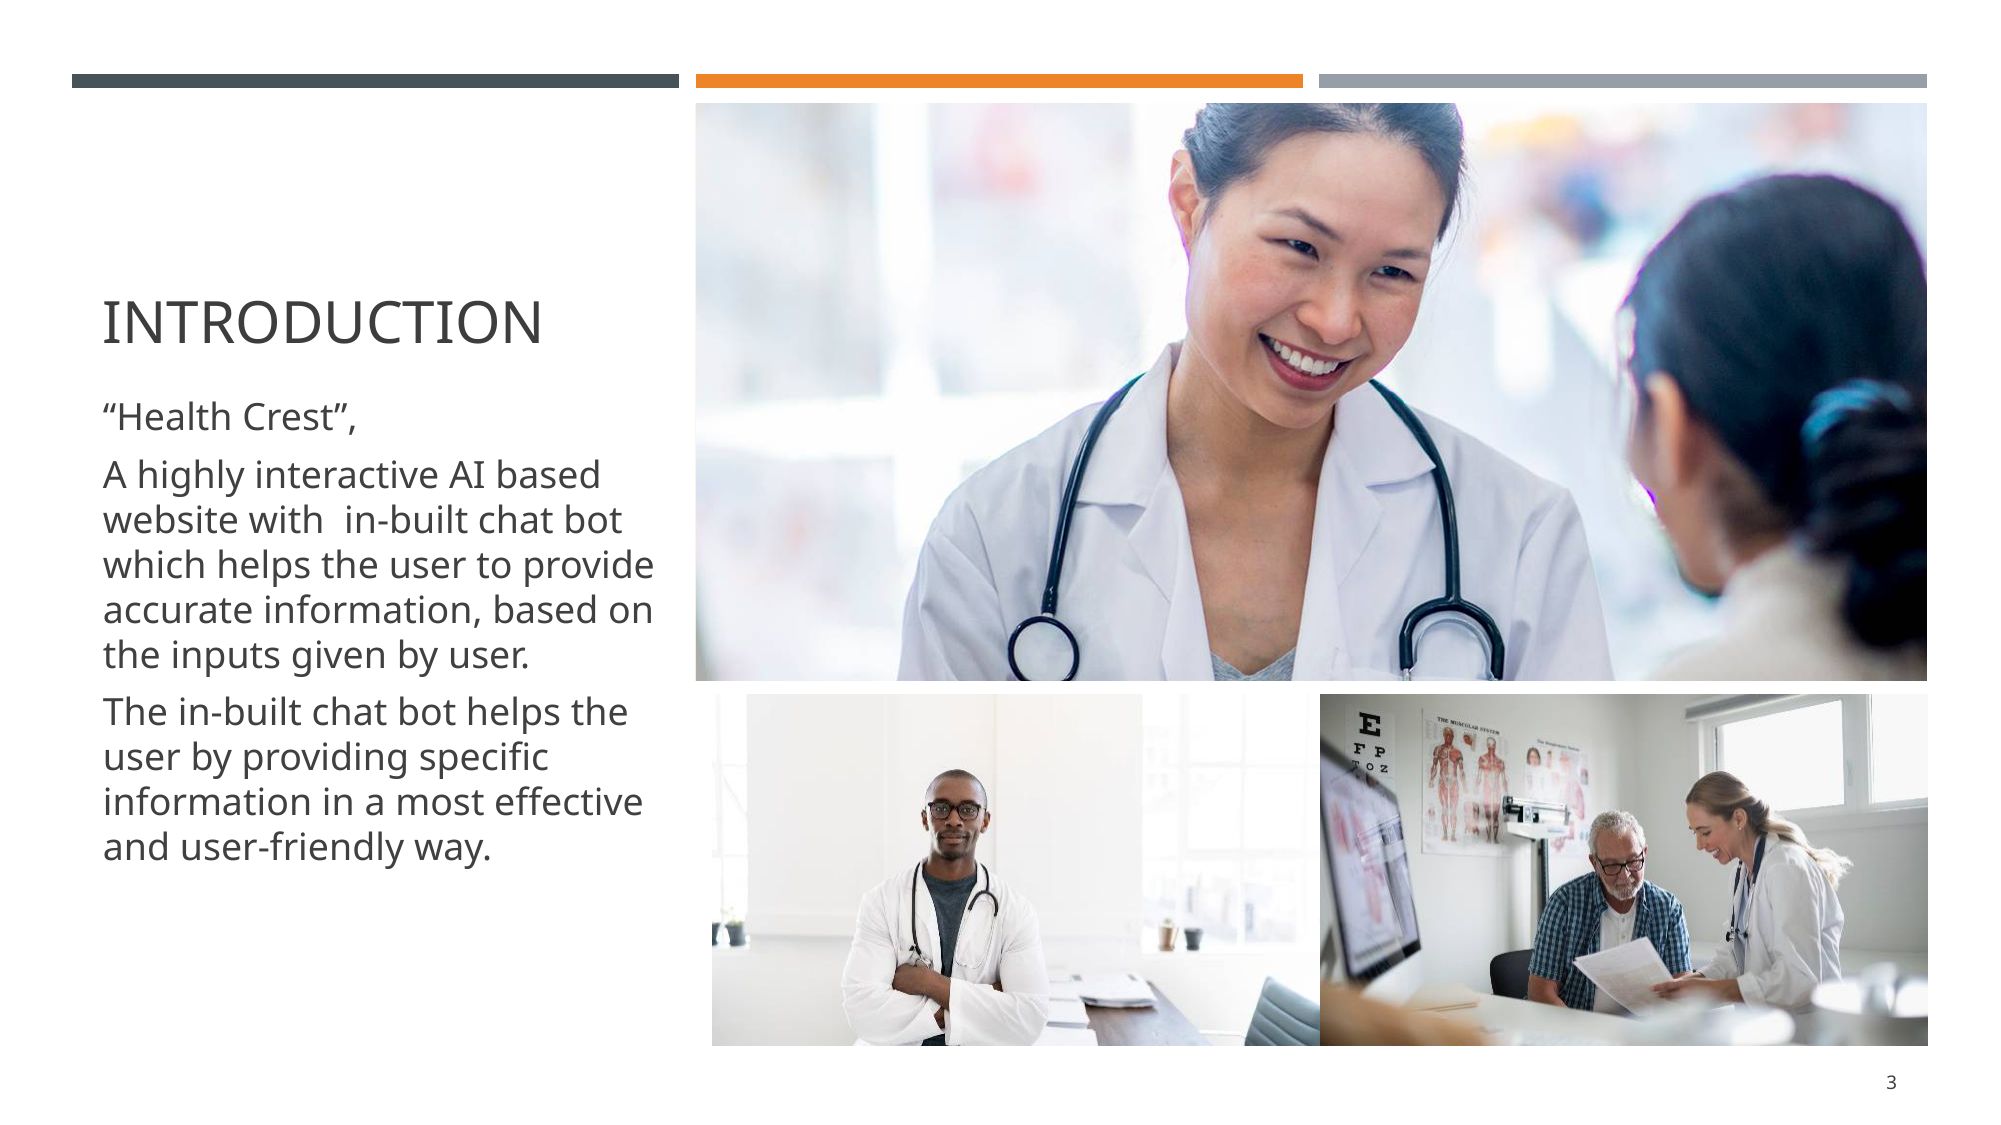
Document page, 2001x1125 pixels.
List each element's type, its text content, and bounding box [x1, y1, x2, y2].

slide_number 3 [1876, 1064, 1906, 1104]
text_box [1319, 694, 1928, 1046]
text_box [712, 694, 1316, 1046]
list “Health Crest”, A highly interactive AI based website with in-built chat bot which helps the user to provide accurate information, based on the inputs given by user. The in-built chat bot helps the user by providing specific information in a most effective and user-friendly way. [94, 357, 666, 962]
title Introduction [94, 119, 666, 357]
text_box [695, 103, 1928, 682]
